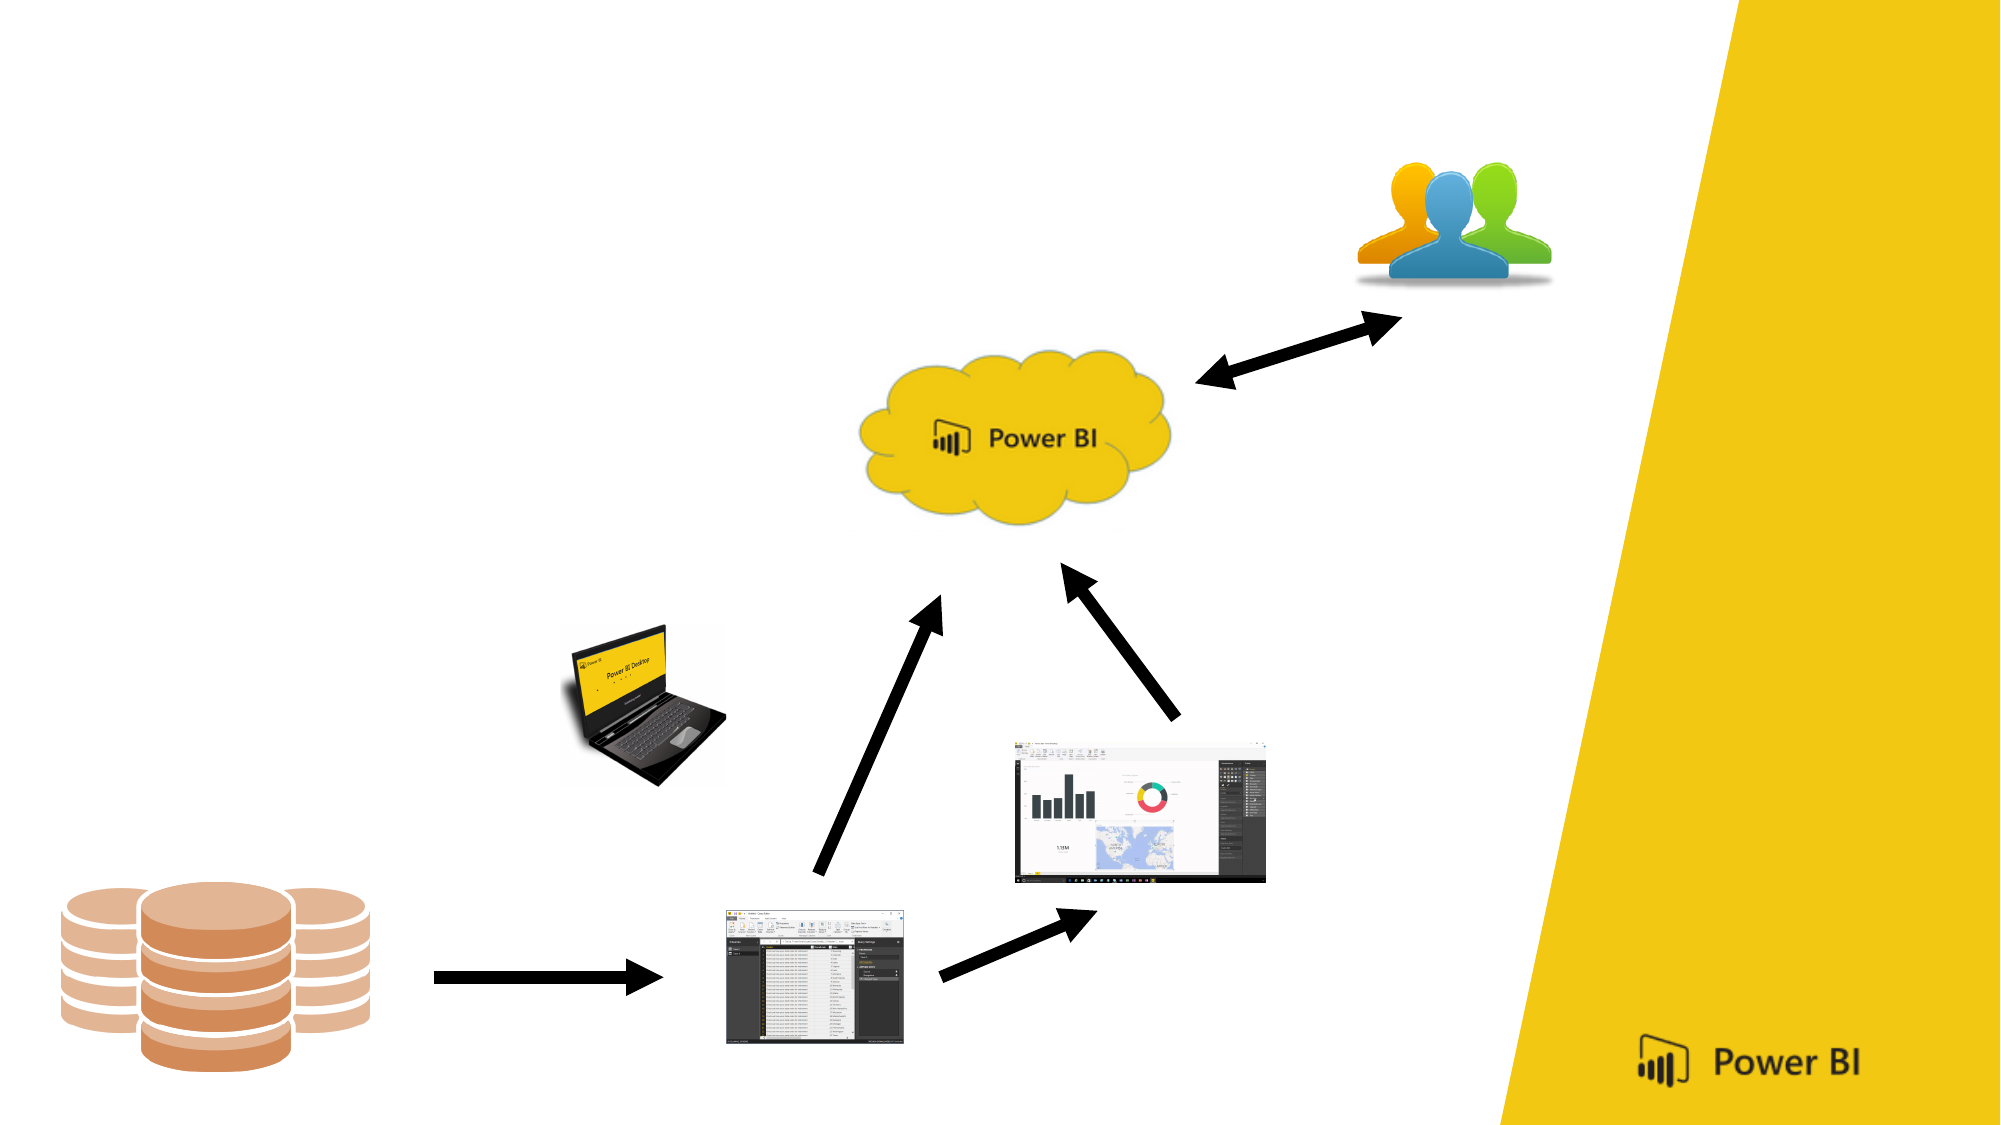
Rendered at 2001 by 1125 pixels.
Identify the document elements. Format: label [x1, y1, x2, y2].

text_box [1060, 562, 1177, 719]
text_box [1194, 317, 1403, 384]
text_box [560, 624, 727, 787]
picture [726, 910, 904, 1044]
picture [61, 882, 370, 1072]
text_box [975, 537, 1415, 978]
picture [1015, 742, 1266, 883]
picture [1352, 114, 1556, 318]
picture [835, 334, 1195, 531]
text_box [818, 594, 941, 875]
text_box [940, 910, 1098, 978]
picture [1631, 1031, 1869, 1091]
